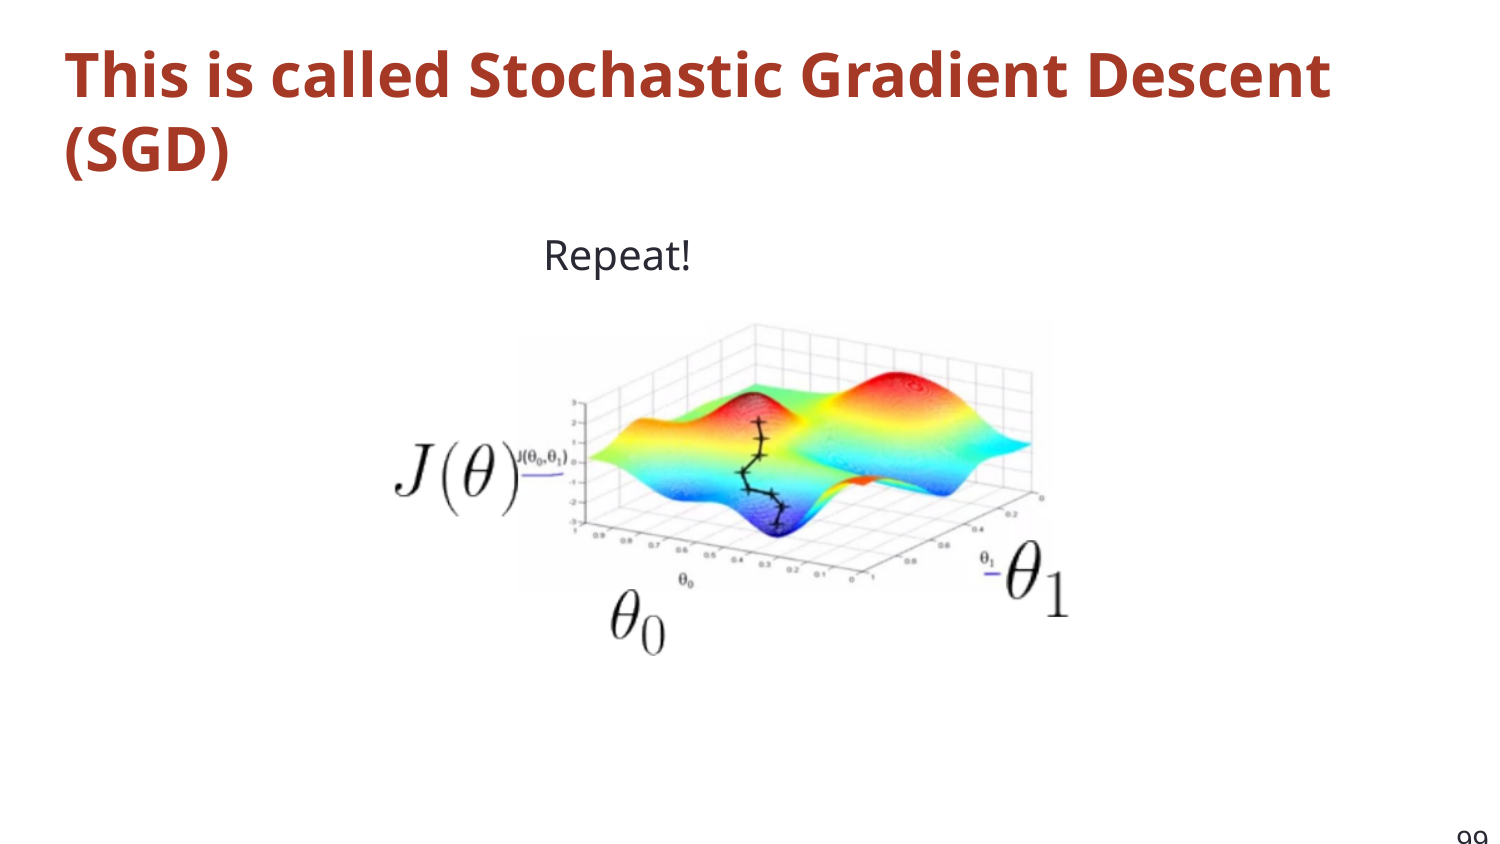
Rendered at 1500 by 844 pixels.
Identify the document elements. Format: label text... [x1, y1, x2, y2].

picture [378, 273, 1098, 669]
slide_number 99 [1415, 814, 1500, 844]
text_box Repeat! [76, 221, 707, 337]
title This is called Stochastic Gradient Descent (SGD) [49, 28, 1399, 192]
